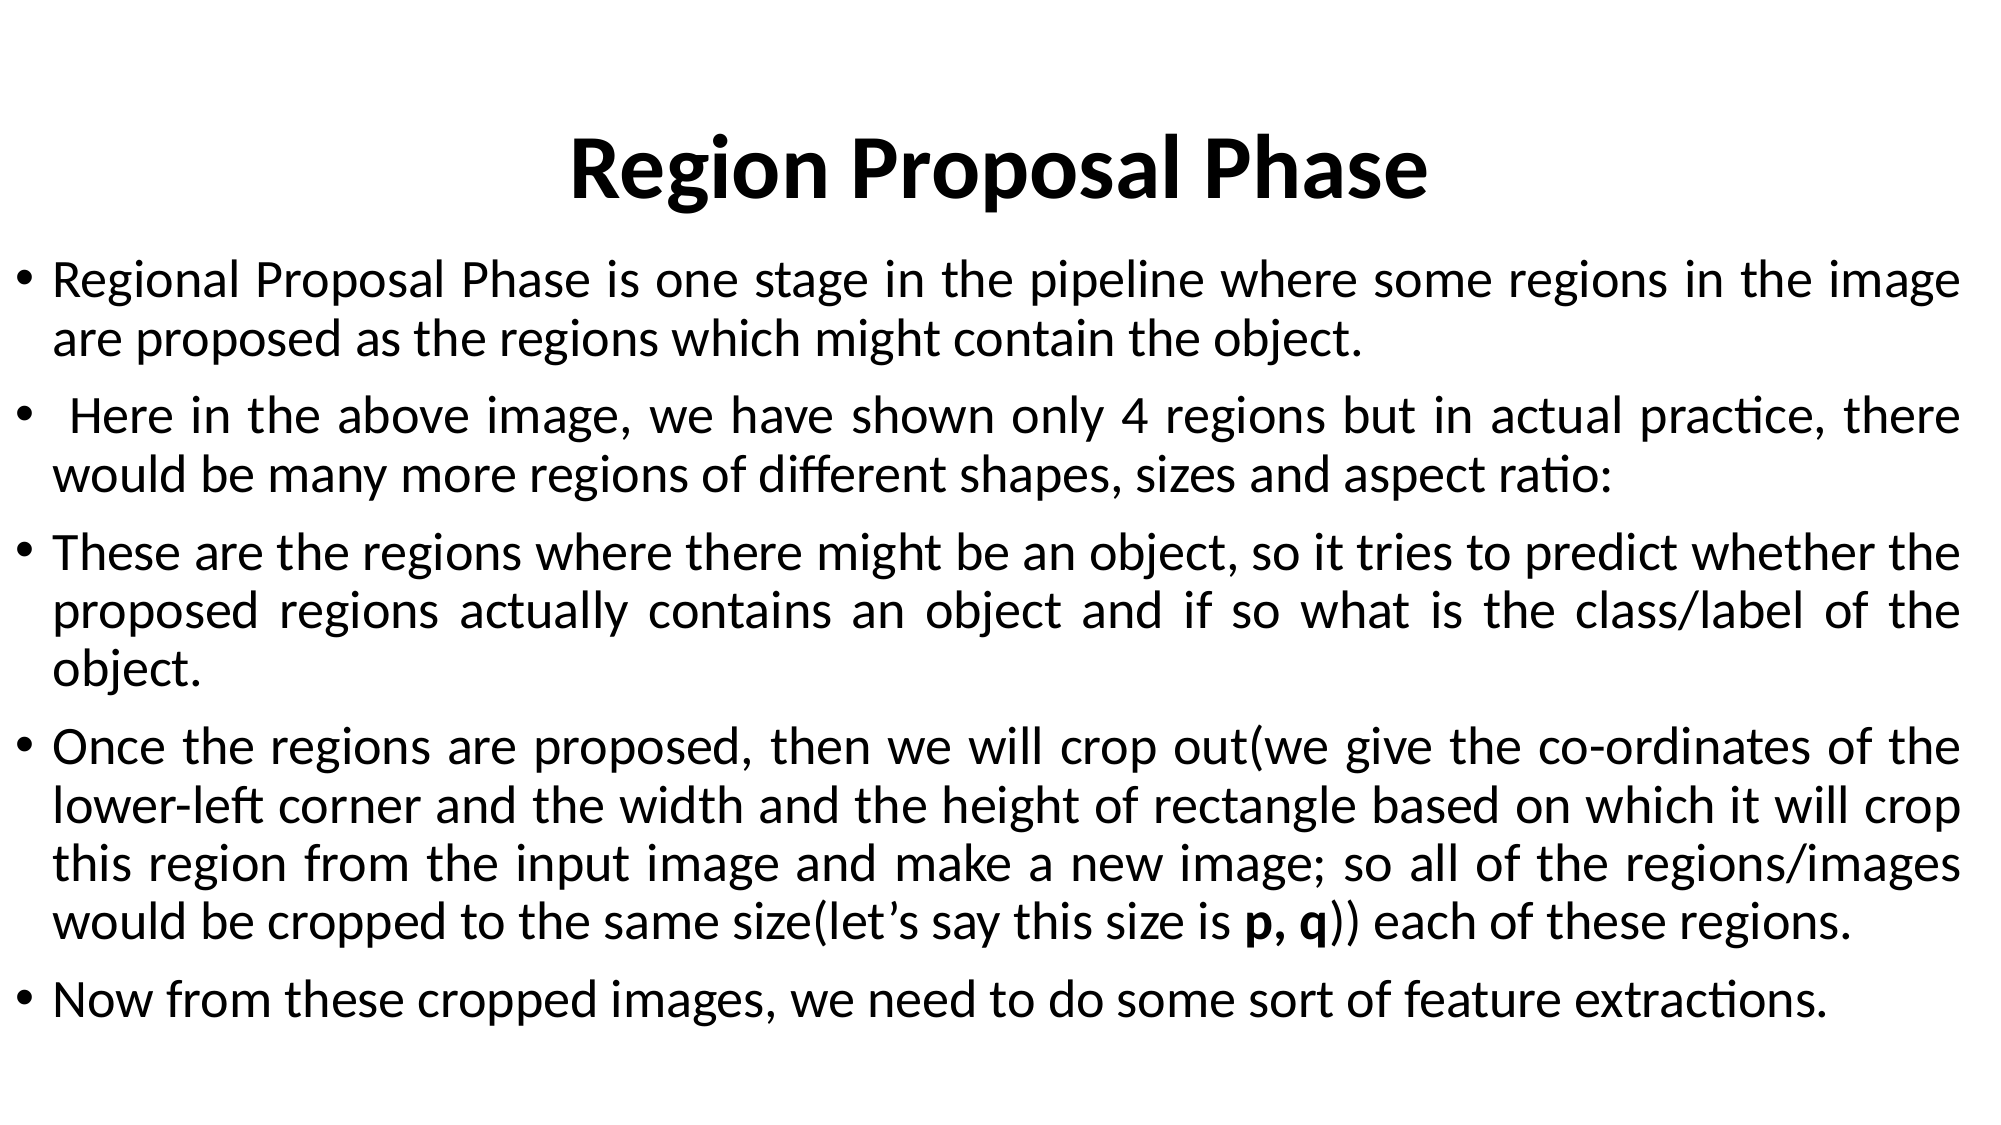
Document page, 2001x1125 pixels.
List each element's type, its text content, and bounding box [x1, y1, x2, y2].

list Regional Proposal Phase is one stage in the pipeline where some regions in the image are proposed as the regions which might contain the object. Here in the above image, we have shown only 4 regions but in actual practice, there would be many more regions of different shapes, sizes and aspect ratio: These are the regions where there might be an object, so it tries to predict whether the proposed regions actually contains an object and if so what is the class/label of the object. Once the regions are proposed, then we will crop out(we give the co-ordinates of the lower-left corner and the width and the height of rectangle based on which it will crop this region from the input image and make a new image; so all of the regions/images would be cropped to the same size(let’s say this size is p, q)) each of these regions. Now from these cropped images, we need to do some sort of feature extractions. [0, 243, 1979, 1101]
title Region Proposal Phase [137, 59, 1863, 243]
